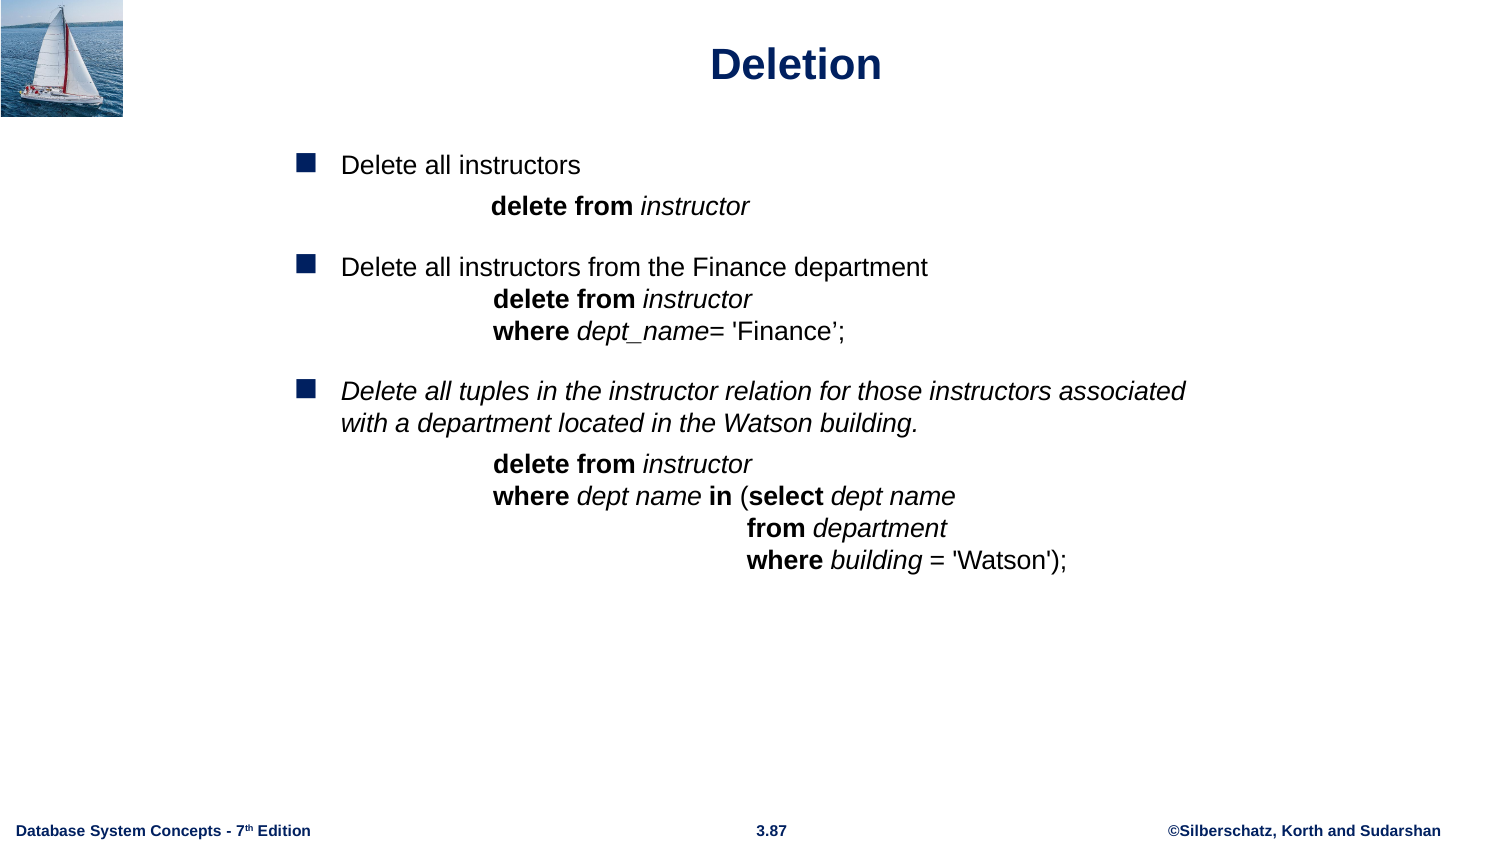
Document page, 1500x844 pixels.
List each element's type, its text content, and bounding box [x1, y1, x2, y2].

title Deletion [299, 20, 1294, 96]
list Delete all instructors delete from instructor Delete all instructors from the Finance department delete from instructor where dept_name= 'Finance’; Delete all tuples in the instructor relation for those instructors associated with a department located in the Watson building. delete from instructor where dept name in (select dept name from department where building = 'Watson'); [283, 140, 1223, 778]
picture [0, 0, 123, 117]
